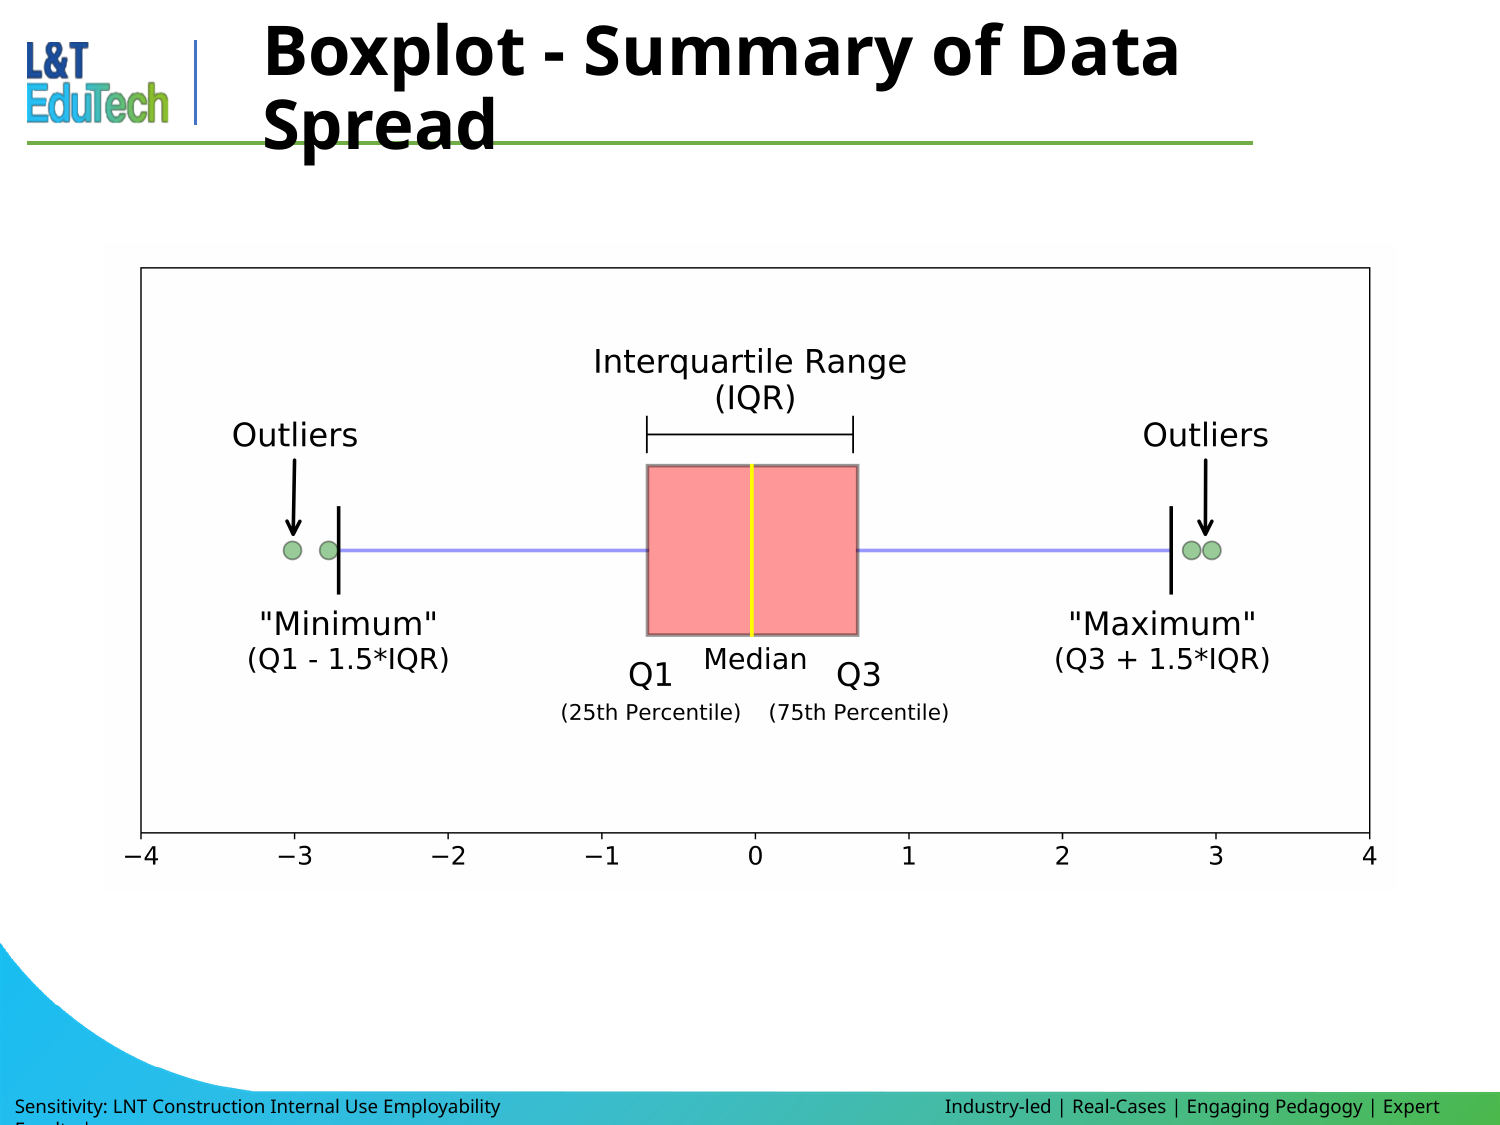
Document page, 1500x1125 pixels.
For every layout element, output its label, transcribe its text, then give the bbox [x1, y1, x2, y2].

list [103, 242, 1397, 890]
title Boxplot - Summary of Data Spread [247, 0, 1253, 181]
picture [0, 943, 1500, 1125]
picture [27, 42, 169, 125]
